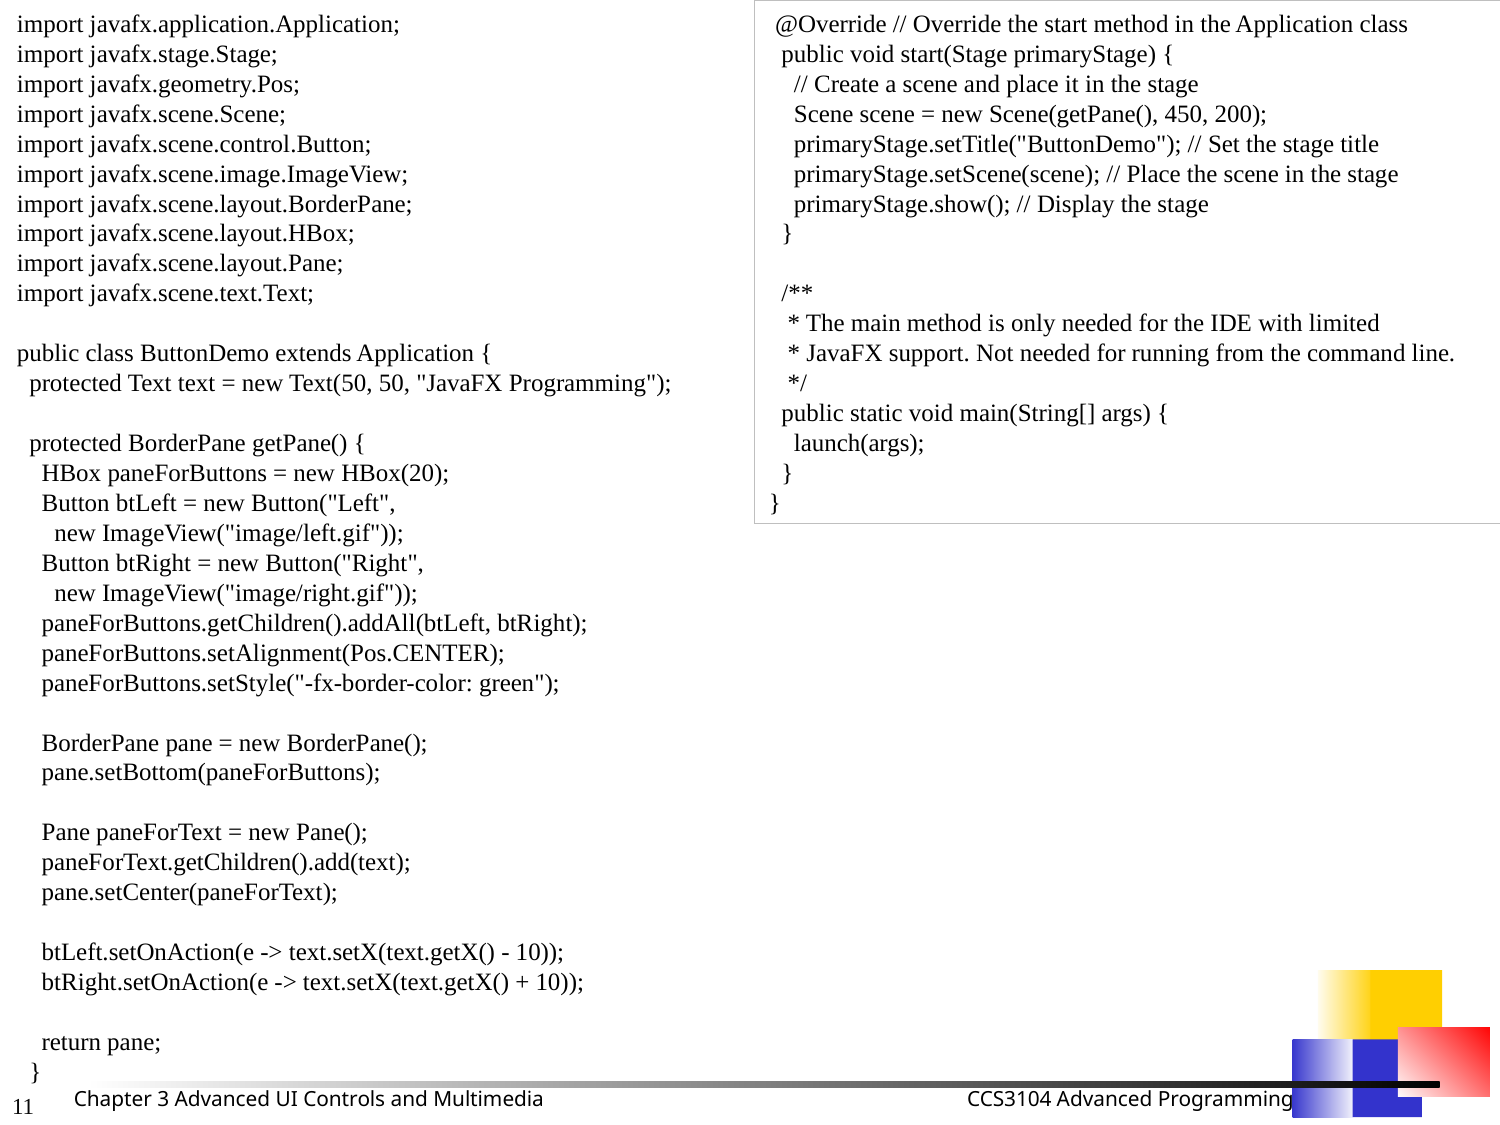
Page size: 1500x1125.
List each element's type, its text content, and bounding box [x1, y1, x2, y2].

text_box @Override // Override the start method in the Application class public void start(Stage primaryStage) { // Create a scene and place it in the stage Scene scene = new Scene(getPane(), 450, 200); primaryStage.setTitle("ButtonDemo"); // Set the stage title primaryStage.setScene(scene); // Place the scene in the stage primaryStage.show(); // Display the stage } /** * The main method is only needed for the IDE with limited * JavaFX support. Not needed for running from the command line. */ public static void main(String[] args) { launch(args); } } [754, 0, 1500, 524]
text_box import javafx.application.Application; import javafx.stage.Stage; import javafx.geometry.Pos; import javafx.scene.Scene; import javafx.scene.control.Button; import javafx.scene.image.ImageView; import javafx.scene.layout.BorderPane; import javafx.scene.layout.HBox; import javafx.scene.layout.Pane; import javafx.scene.text.Text; public class ButtonDemo extends Application { protected Text text = new Text(50, 50, "JavaFX Programming"); protected BorderPane getPane() { HBox paneForButtons = new HBox(20); Button btLeft = new Button("Left", new ImageView("image/left.gif")); Button btRight = new Button("Right", new ImageView("image/right.gif")); paneForButtons.getChildren().addAll(btLeft, btRight); paneForButtons.setAlignment(Pos.CENTER); paneForButtons.setStyle("-fx-border-color: green"); BorderPane pane = new BorderPane(); pane.setBottom(paneForButtons); Pane paneForText = new Pane(); paneForText.getChildren().add(text); pane.setCenter(paneForText); btLeft.setOnAction(e -> text.setX(text.getX() - 10)); btRight.setOnAction(e -> text.setX(text.getX() + 10)); return pane; } [2, 0, 752, 1123]
